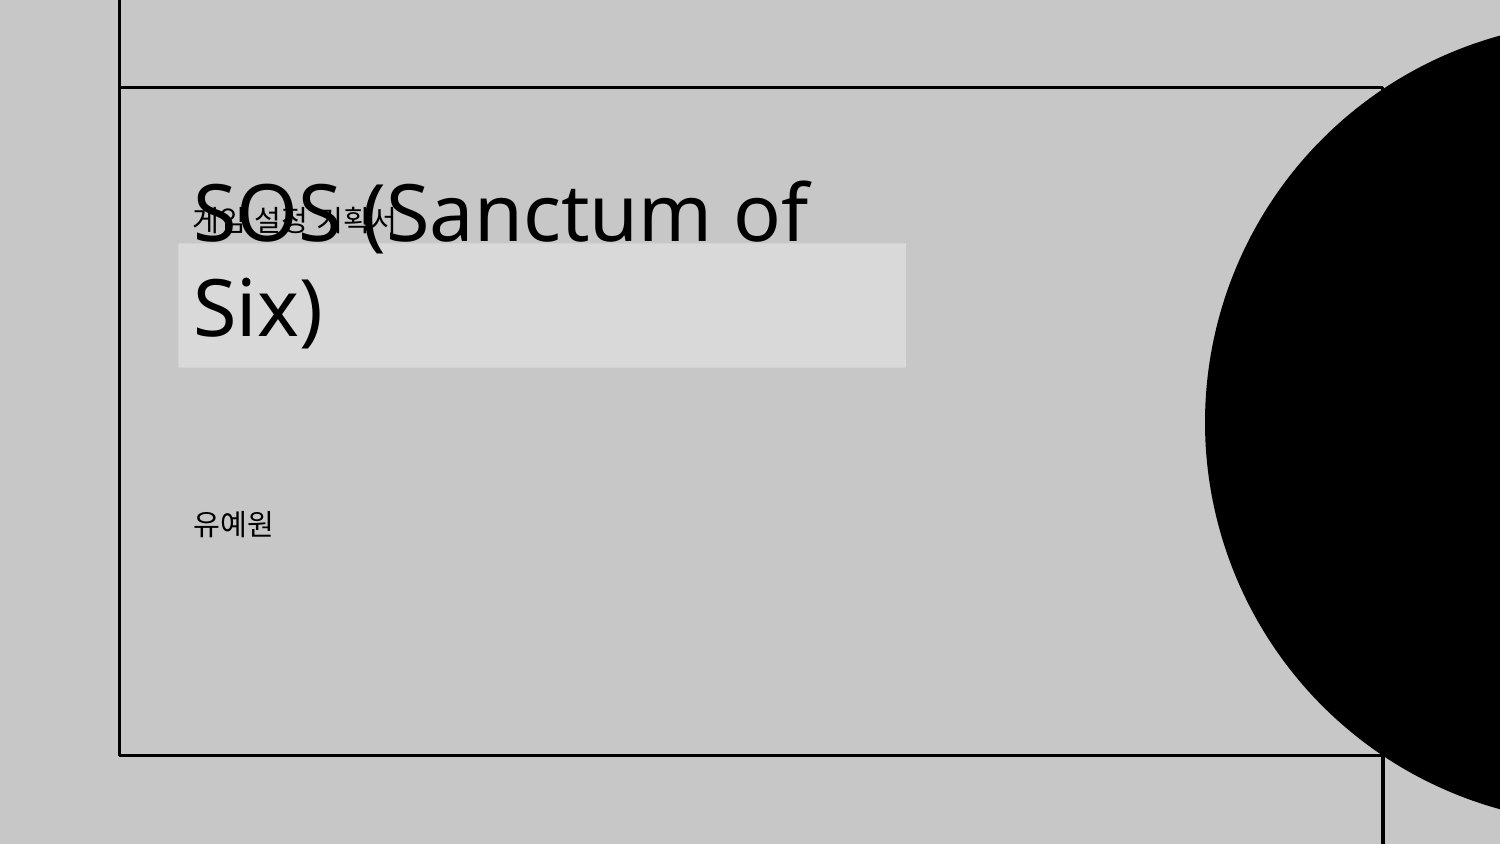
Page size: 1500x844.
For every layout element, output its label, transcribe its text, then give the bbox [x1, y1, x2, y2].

title SOS (Sanctum of Six) [178, 243, 906, 368]
text_box 게임 설정 기획서 [177, 195, 413, 245]
subtitle 유예원 [178, 491, 1147, 571]
